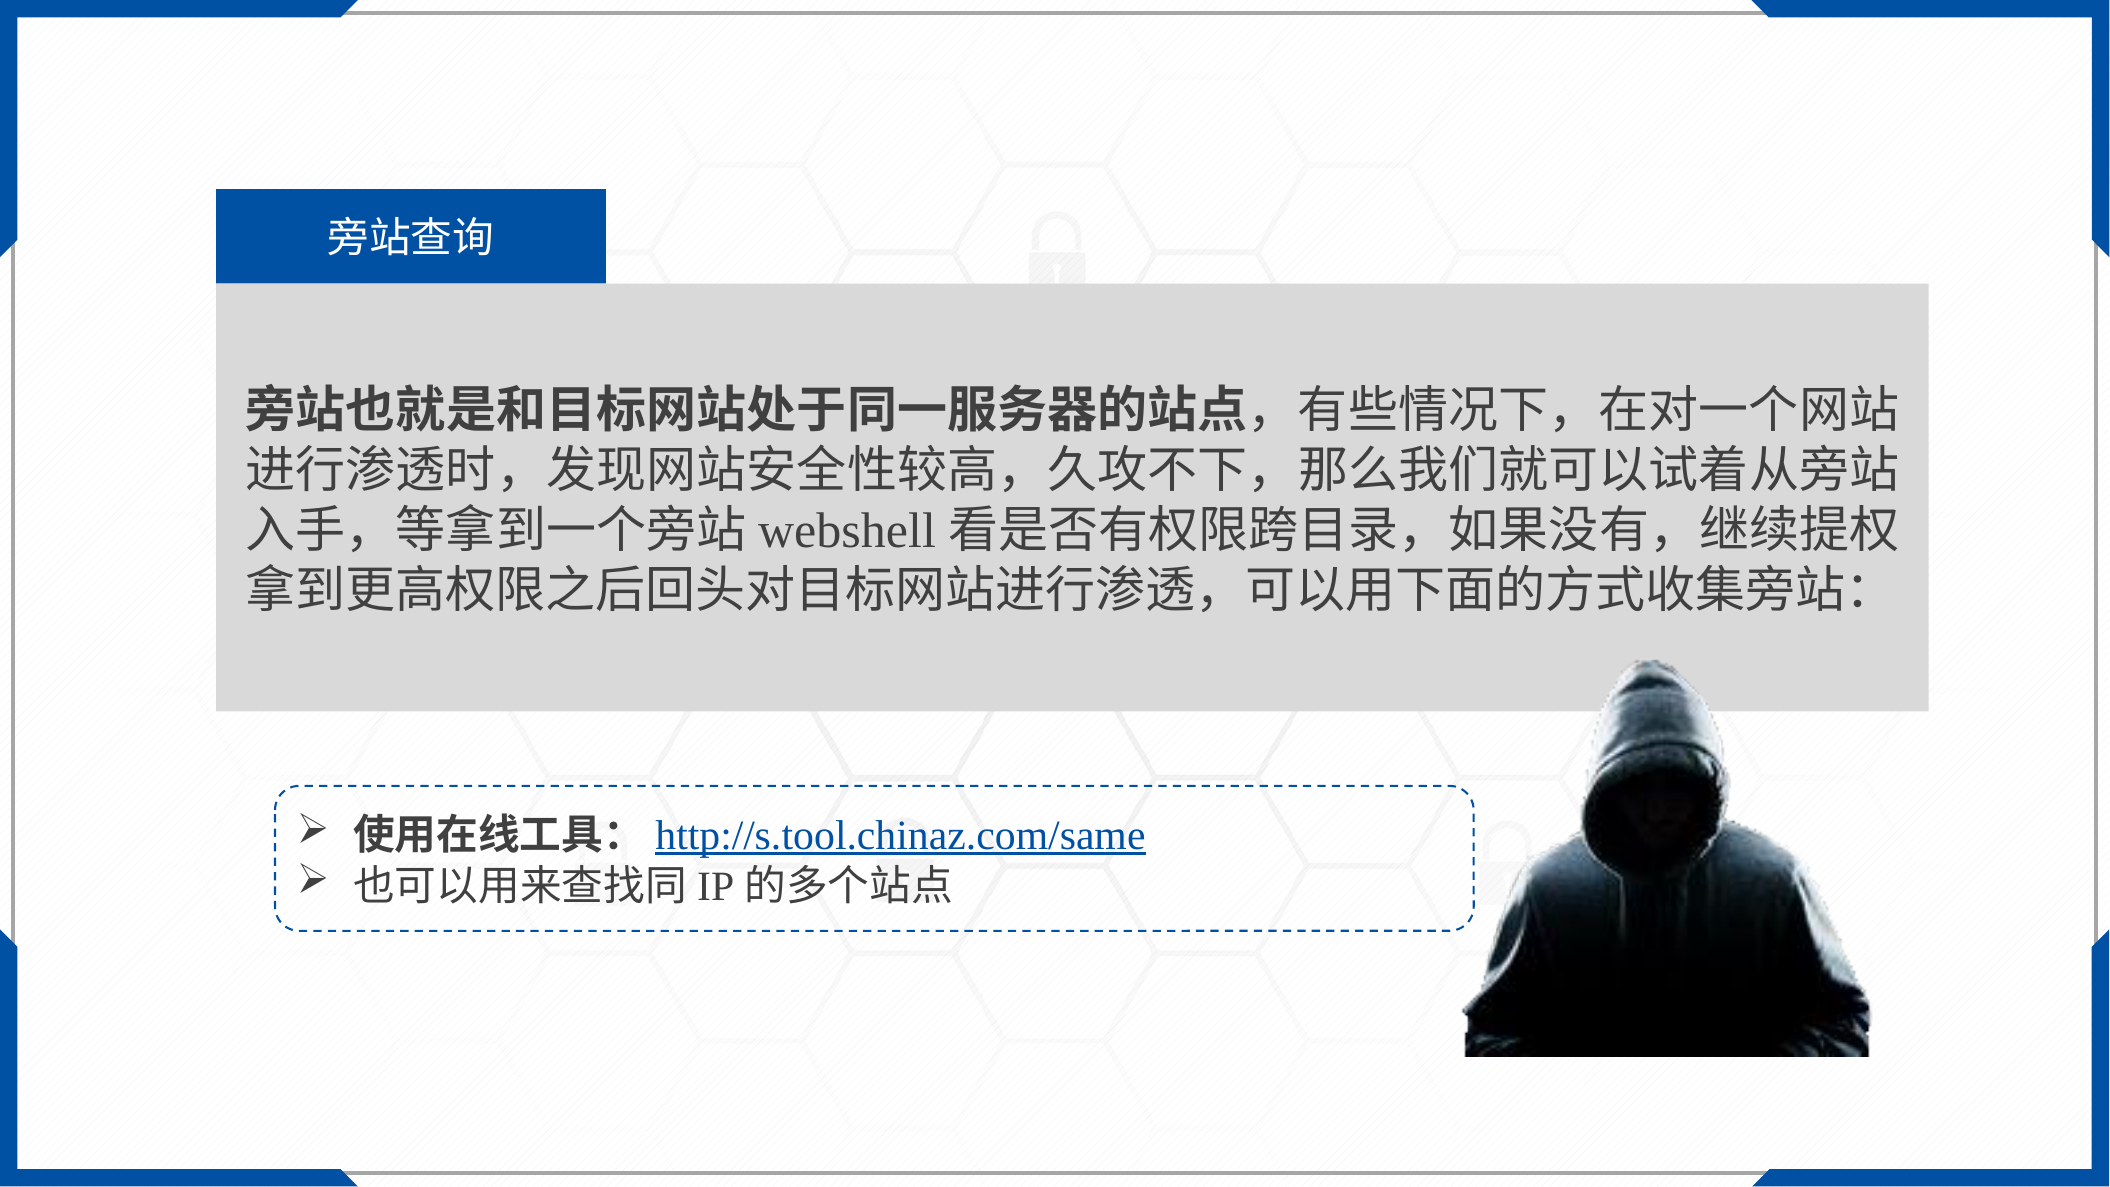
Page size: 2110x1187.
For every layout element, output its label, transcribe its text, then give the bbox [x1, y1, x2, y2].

text_box 使用在线工具：http://s.tool.chinaz.com/same 也可以用来查找同IP的多个站点 [273, 784, 1302, 932]
picture [80, 0, 2063, 1187]
text_box 旁站也就是和目标网站处于同一服务器的站点，有些情况下，在对一个网站进行渗透时，发现网站安全性较高，久攻不下，那么我们就可以试着从旁站入手，等拿到一个旁站webshell看是否有权限跨目录，如果没有，继续提权拿到更高权限之后回头对目标网站进行渗透，可以用下面的方式收集旁站： [216, 283, 1929, 712]
text_box 旁站查询 [216, 189, 606, 284]
